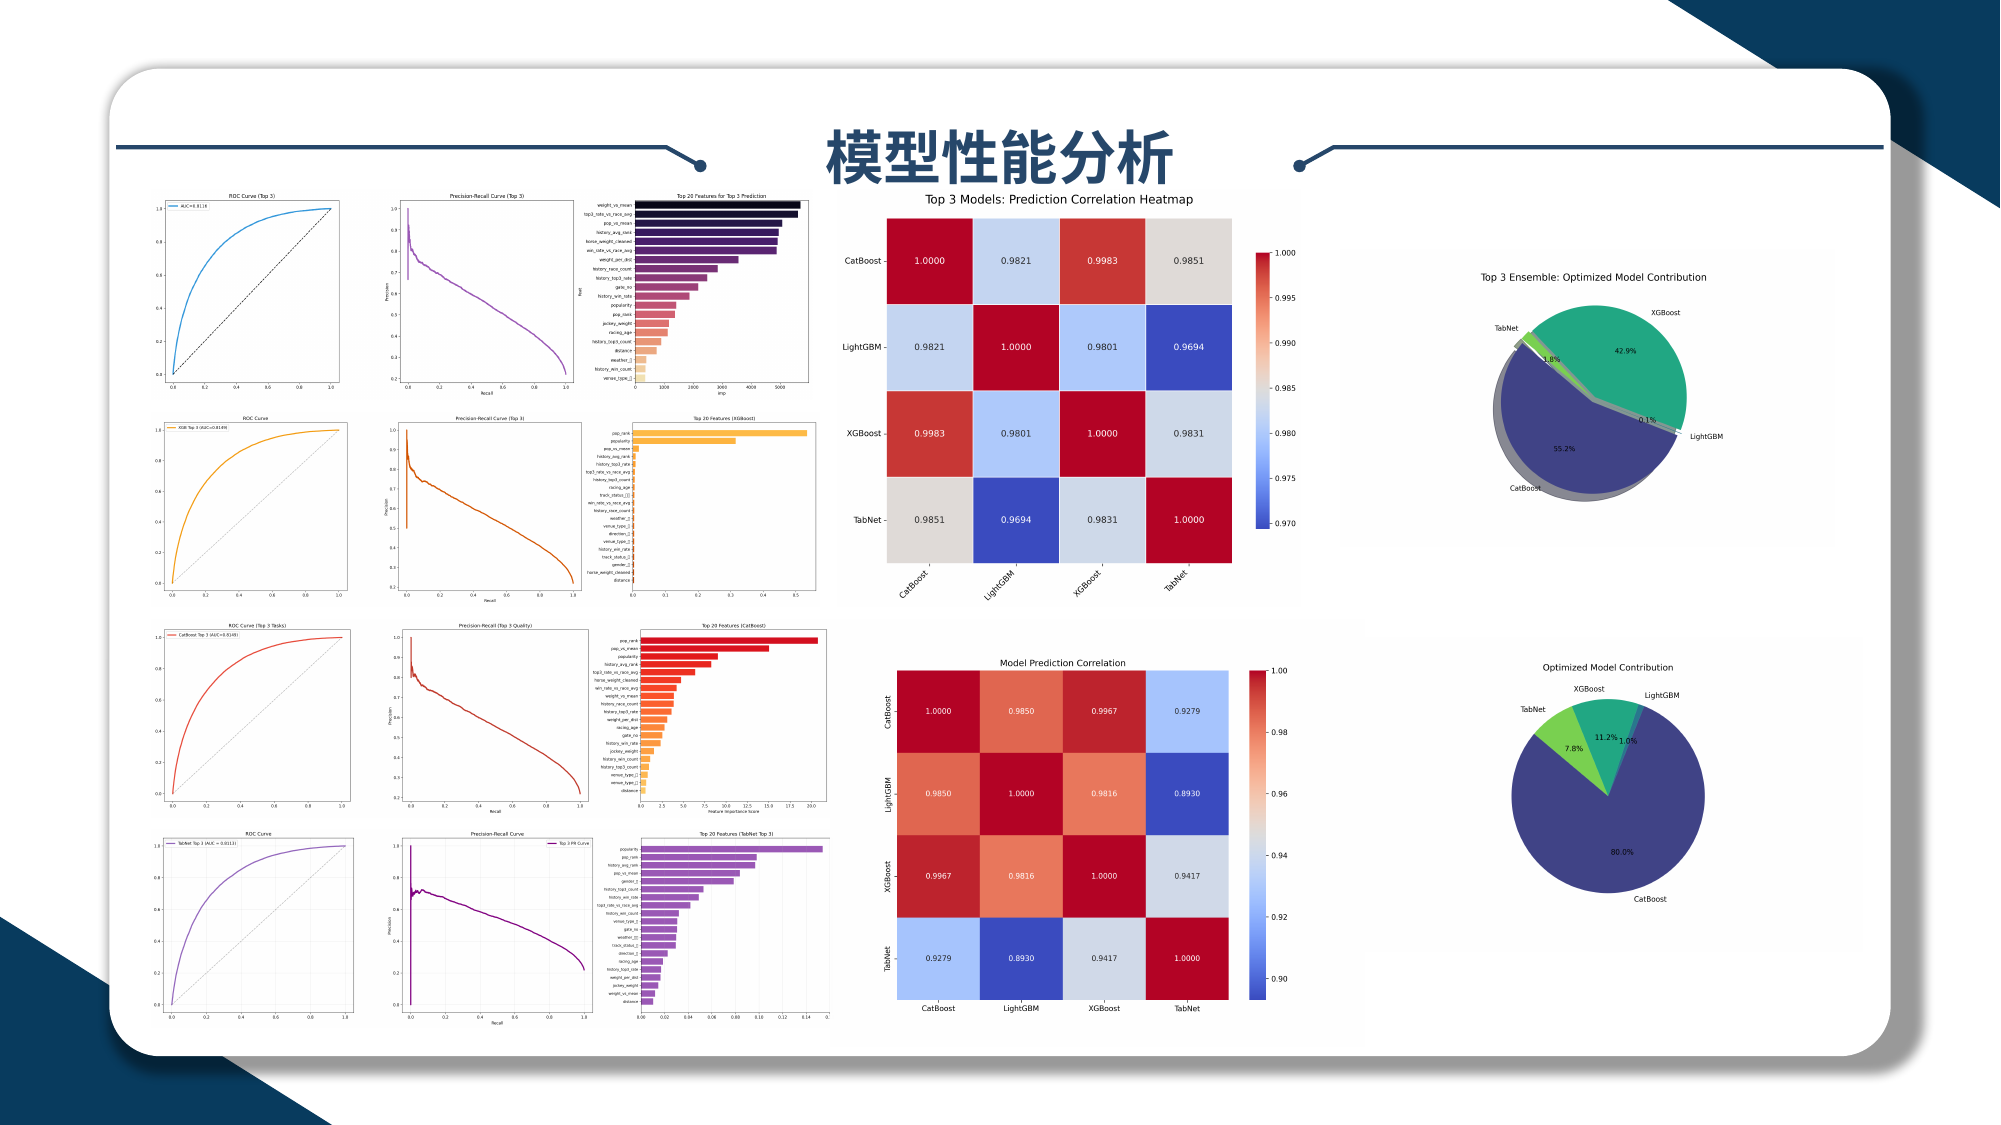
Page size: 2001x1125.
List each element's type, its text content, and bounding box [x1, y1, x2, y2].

picture [150, 619, 1864, 1047]
picture [1339, 249, 1835, 547]
picture [150, 188, 813, 400]
picture [836, 188, 1301, 608]
text_box 模型性能分析 [700, 113, 1300, 199]
picture [150, 411, 820, 608]
